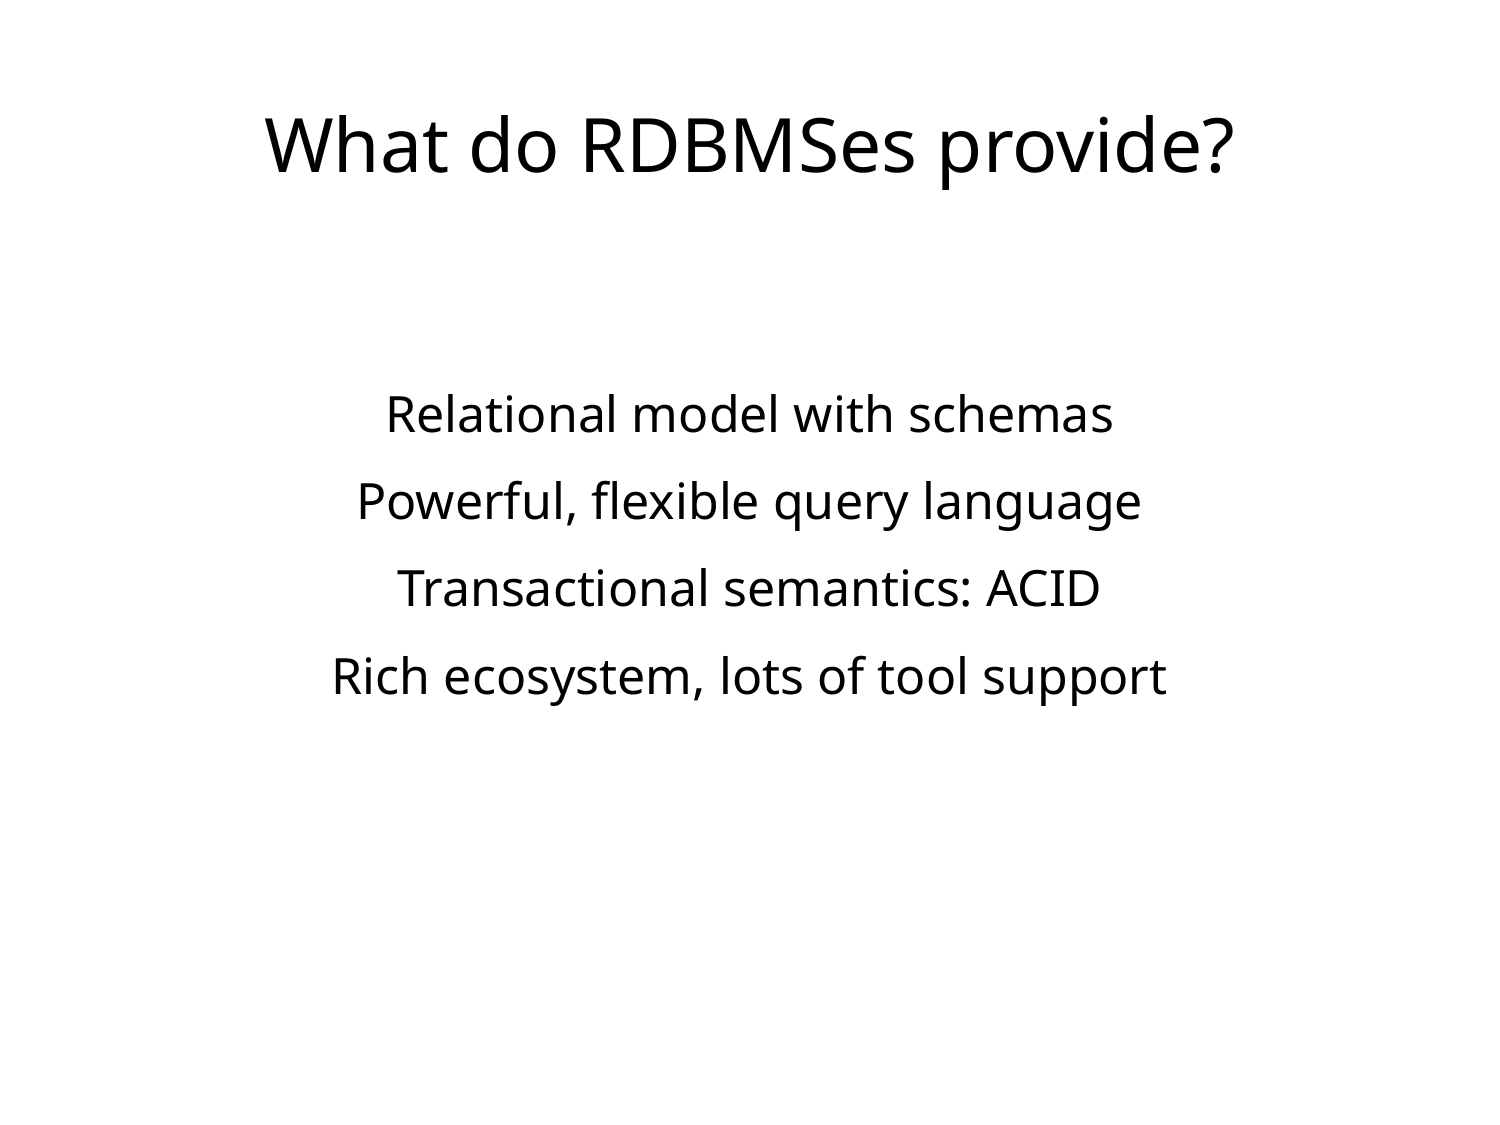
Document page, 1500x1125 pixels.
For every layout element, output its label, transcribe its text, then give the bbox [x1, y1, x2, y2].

text_box Powerful, flexible query language [0, 461, 1500, 537]
text_box Relational model with schemas [0, 374, 1500, 450]
text_box Rich ecosystem, lots of tool support [0, 637, 1500, 713]
text_box What do RDBMSes provide? [0, 90, 1500, 203]
text_box Transactional semantics: ACID [0, 549, 1500, 624]
